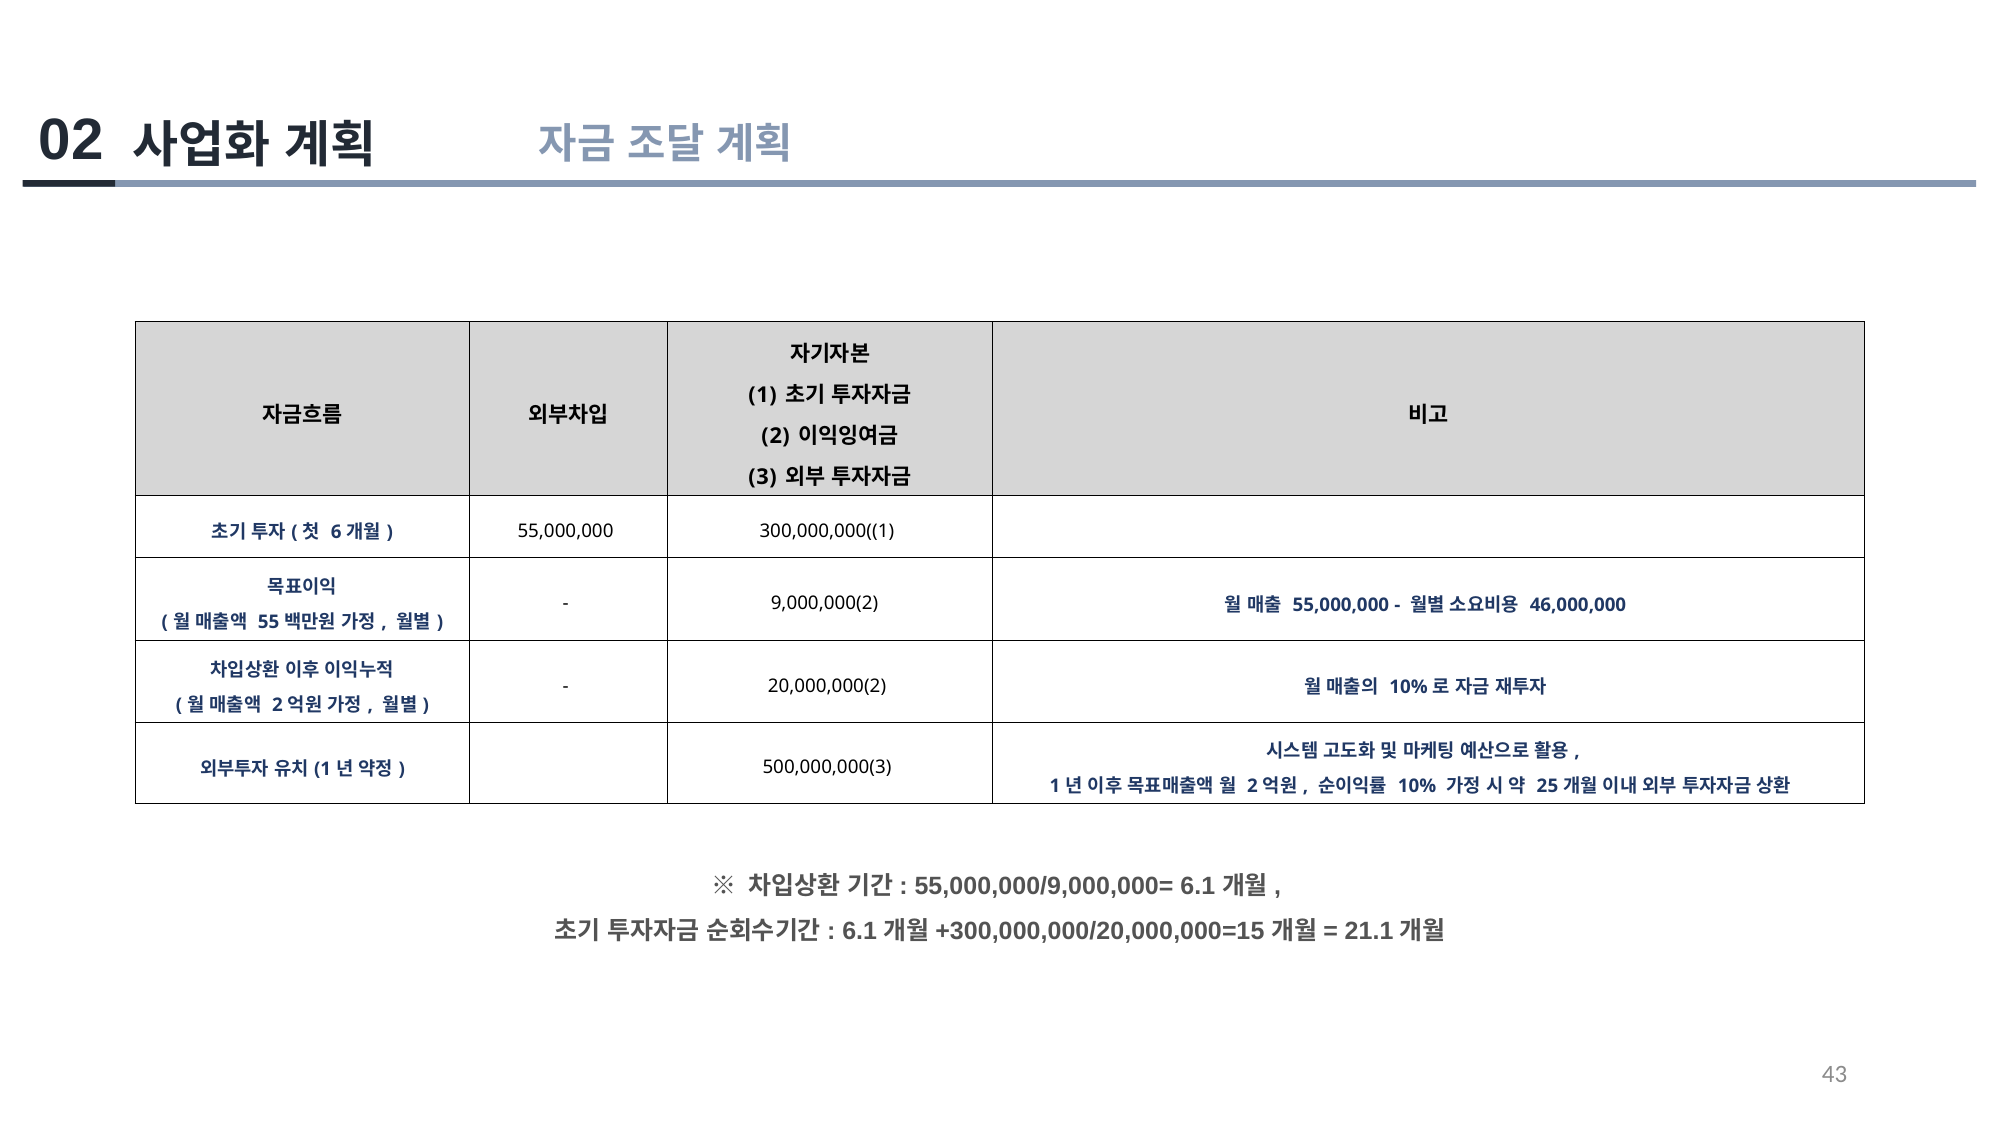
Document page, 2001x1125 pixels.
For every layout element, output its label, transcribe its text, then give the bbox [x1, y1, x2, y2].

table_header 자기자본 초기 투자자금 이익잉여금 외부 투자자금 [668, 322, 992, 495]
table_cell 300,000,000((1) [668, 496, 992, 557]
table_cell 20,000,000(2) [668, 641, 992, 722]
table_cell - [470, 641, 667, 722]
table_cell 9,000,000(2) [668, 558, 992, 640]
table_cell - [470, 558, 667, 640]
slide_number 43 [1412, 1042, 1863, 1103]
table_header 자금흐름 [136, 322, 469, 495]
table_cell 시스템 고도화 및 마케팅 예산으로 활용, 1년 이후 목표매출액 월 2억원, 순이익률 10% 가정 시 약 25개월 이내 외부 투자자금 상환 [993, 723, 1864, 803]
table_cell 월 매출의 10%로 자금 재투자 [993, 641, 1864, 722]
table_cell 초기 투자(첫 6개월) [136, 496, 469, 557]
text_box [22, 179, 116, 188]
text_box ※ 차입상환 기간: 55,000,000/9,000,000= 6.1개월, 초기 투자자금 순회수기간: 6.1개월+300,000,000/20,000,000=15개월= 21.1개월 [135, 847, 1865, 952]
table_header 비고 [993, 322, 1864, 495]
text_box 02 [23, 93, 125, 179]
table_header 외부차입 [470, 322, 667, 495]
text_box 사업화 계획 [117, 104, 663, 180]
table_cell 55,000,000 [470, 496, 667, 557]
table_cell 외부투자 유치(1년 약정) [136, 723, 469, 803]
text_box [116, 179, 1977, 188]
table_cell [993, 496, 1864, 557]
table_cell 목표이익 (월 매출액 55백만원 가정, 월별) [136, 558, 469, 640]
text_box 자금 조달 계획 [524, 109, 885, 175]
table_cell 차입상환 이후 이익누적 (월 매출액 2억원 가정, 월별) [136, 641, 469, 722]
table_cell 월 매출 55,000,000 - 월별 소요비용 46,000,000 [993, 558, 1864, 640]
table_cell [470, 723, 667, 803]
table_cell 500,000,000(3) [668, 723, 992, 803]
